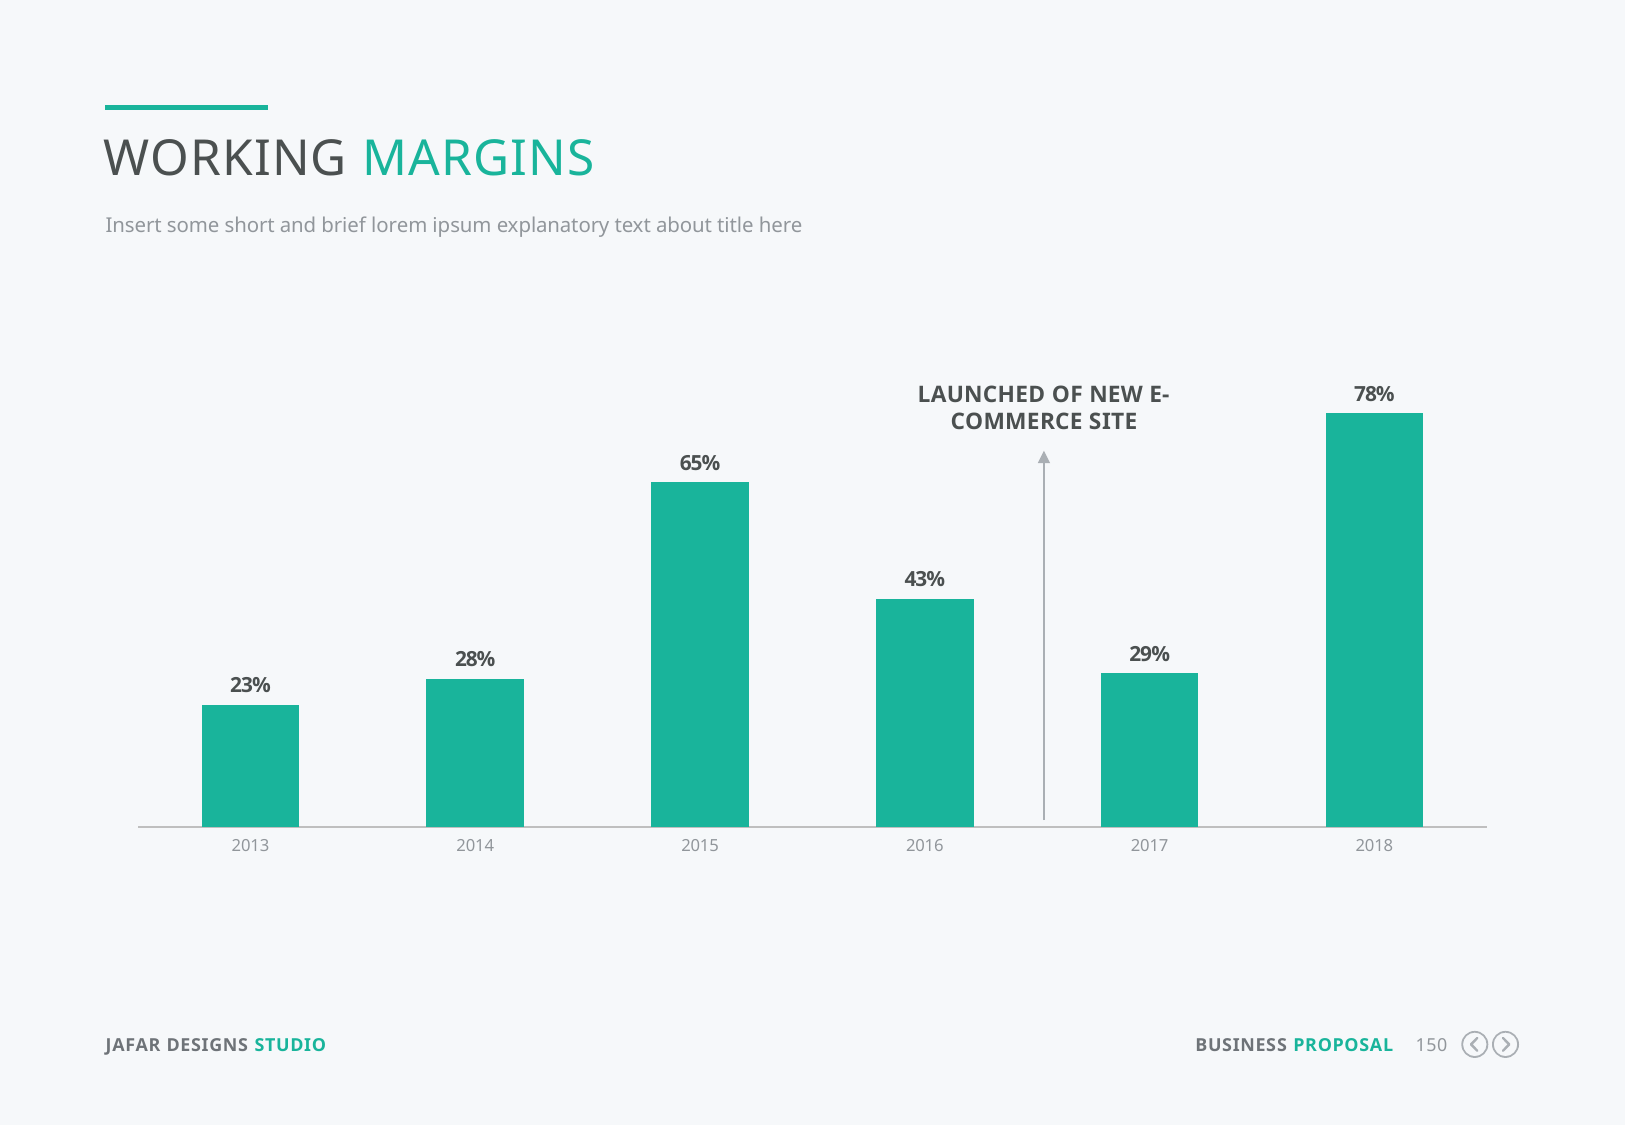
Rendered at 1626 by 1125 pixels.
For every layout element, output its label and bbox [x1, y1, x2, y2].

list [103, 125, 1518, 188]
chart [109, 339, 1515, 868]
list [105, 209, 1519, 241]
